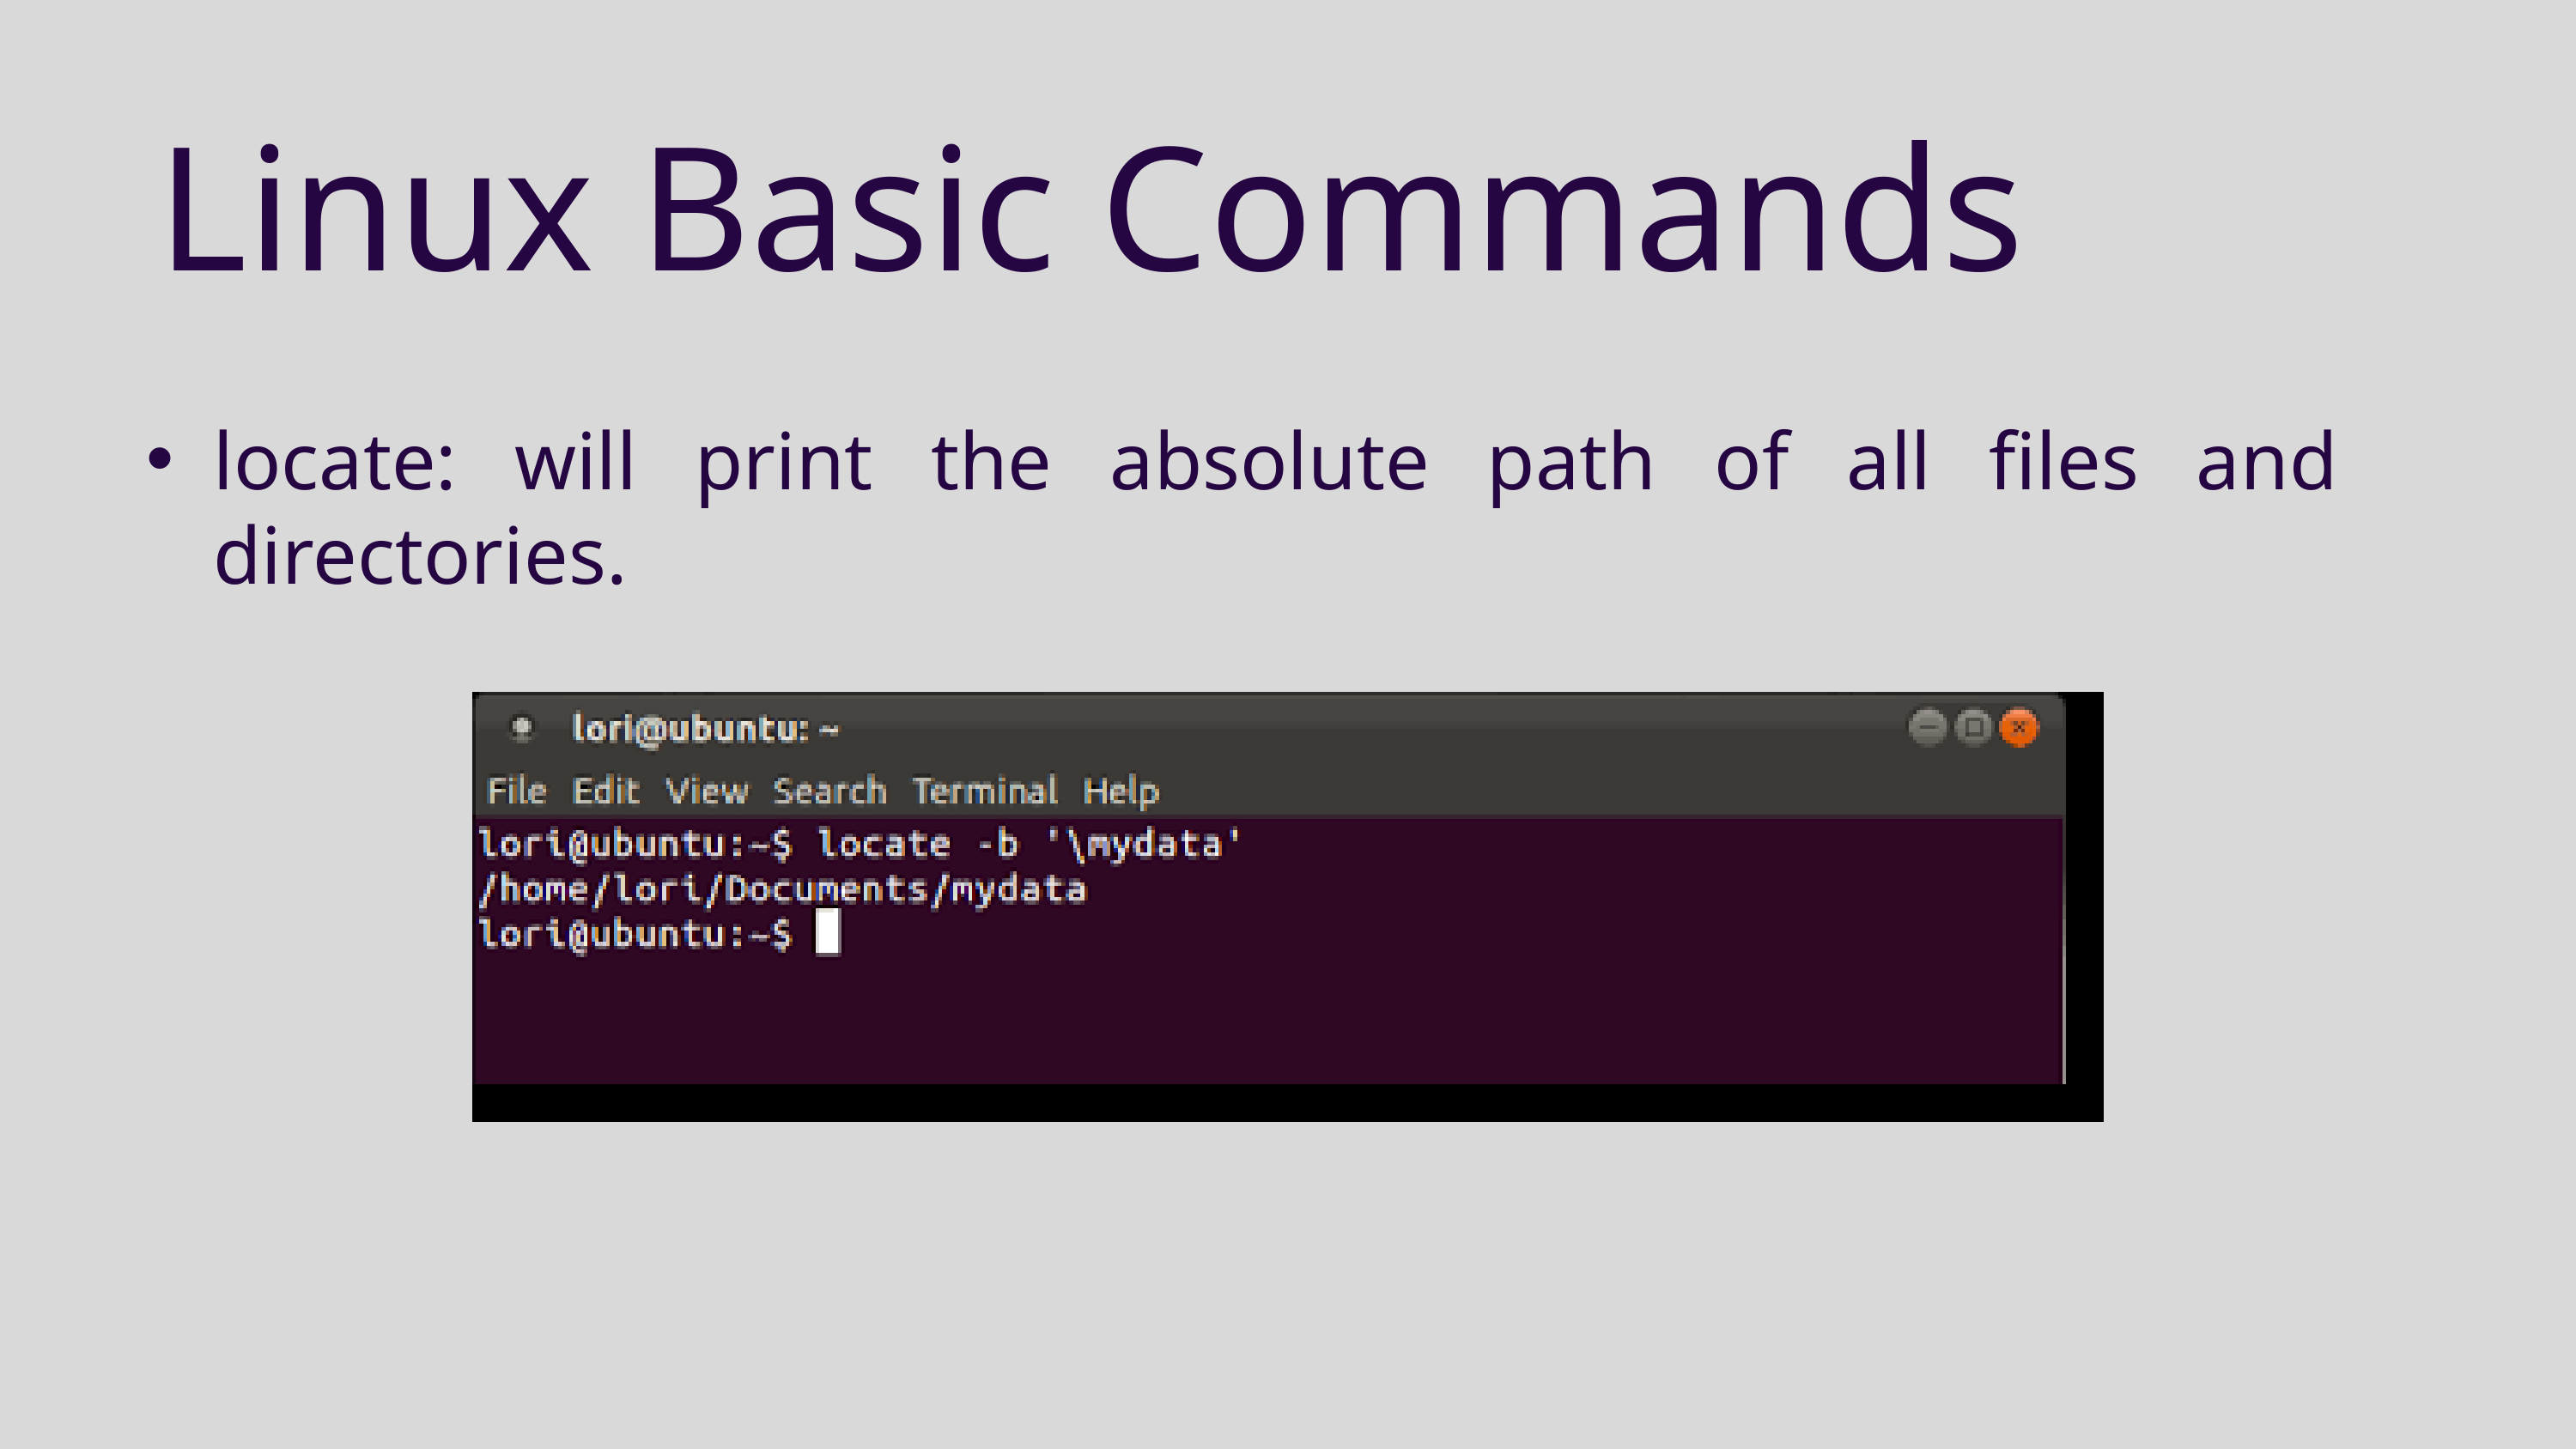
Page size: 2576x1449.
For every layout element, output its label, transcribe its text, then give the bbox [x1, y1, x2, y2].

text_box locate: will print the absolute path of all files and directories. [79, 410, 2341, 600]
text_box Linux Basic Commands [157, 150, 2419, 306]
picture [472, 692, 2104, 1122]
